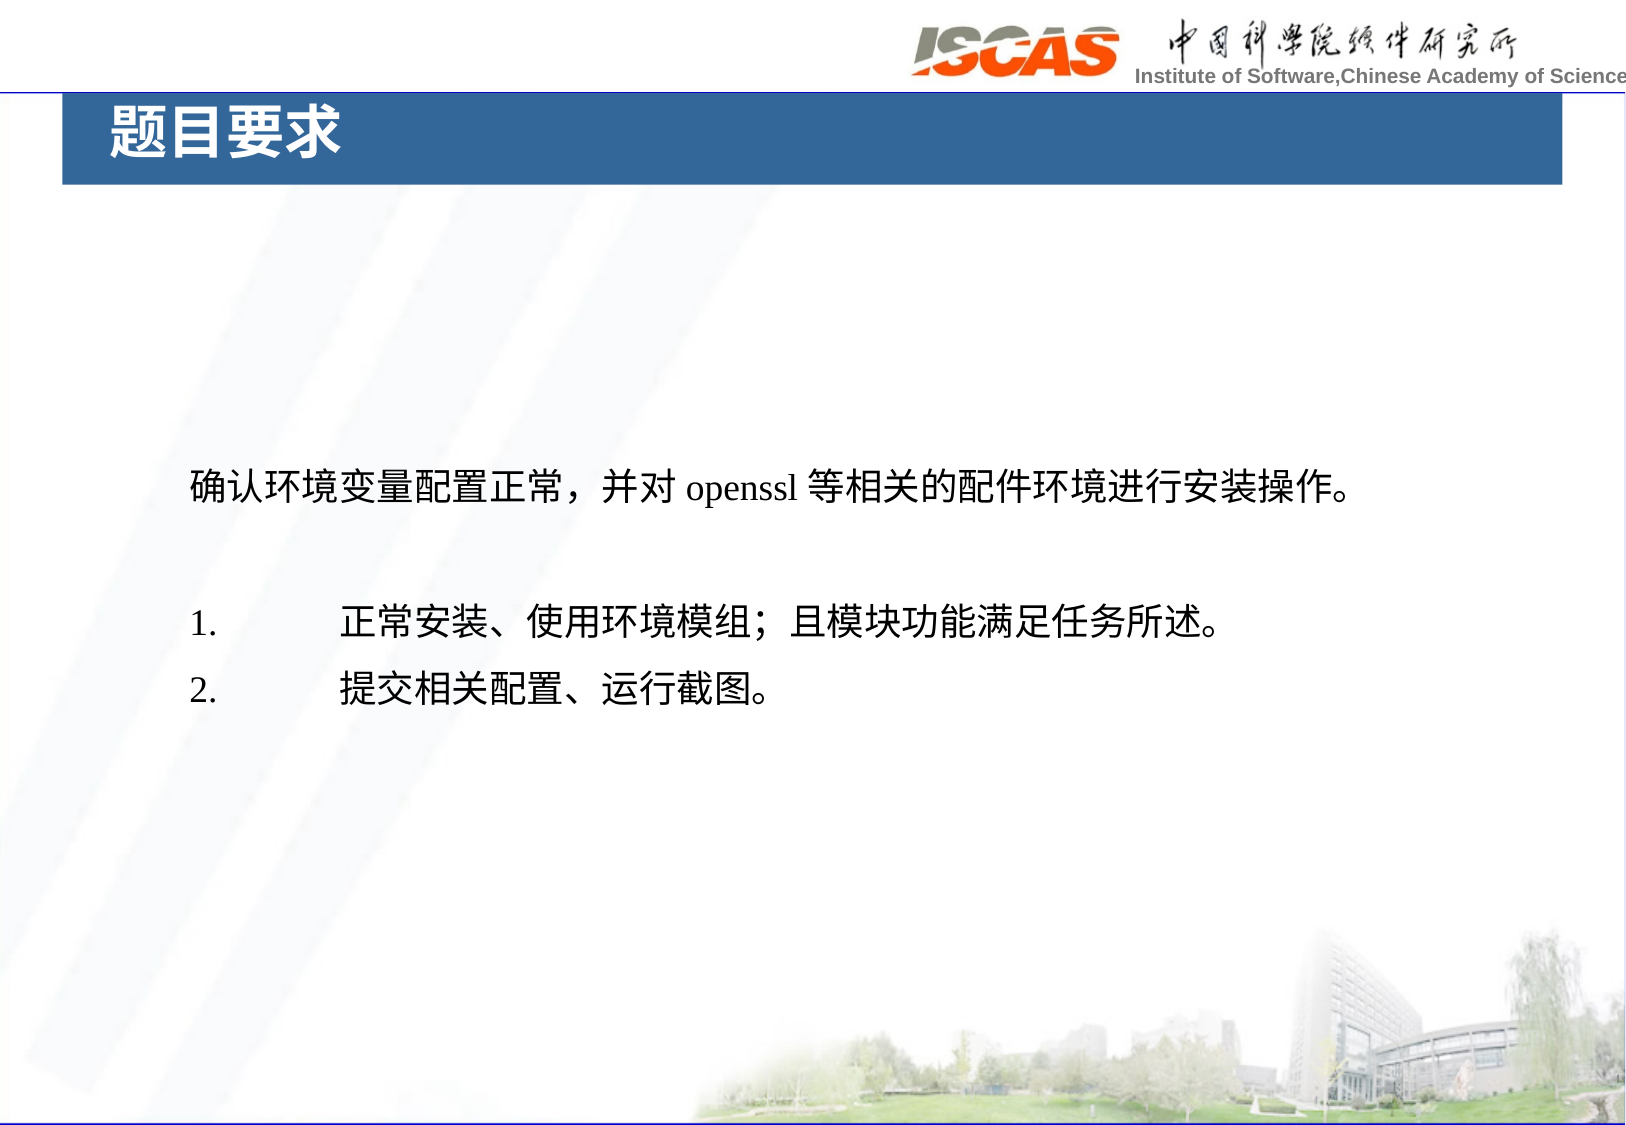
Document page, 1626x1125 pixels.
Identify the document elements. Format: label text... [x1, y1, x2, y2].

text_box 确认环境变量配置正常，并对openssl等相关的配件环境进行安装操作。 1. 正常安装、使用环境模组；且模块功能满足任务所述。 2. 提交相关配置、运行截图。 [174, 432, 1463, 718]
picture [0, 92, 1626, 1125]
picture [1166, 15, 1519, 71]
picture [907, 18, 1132, 87]
text_box 题目要求 [62, 93, 1563, 185]
